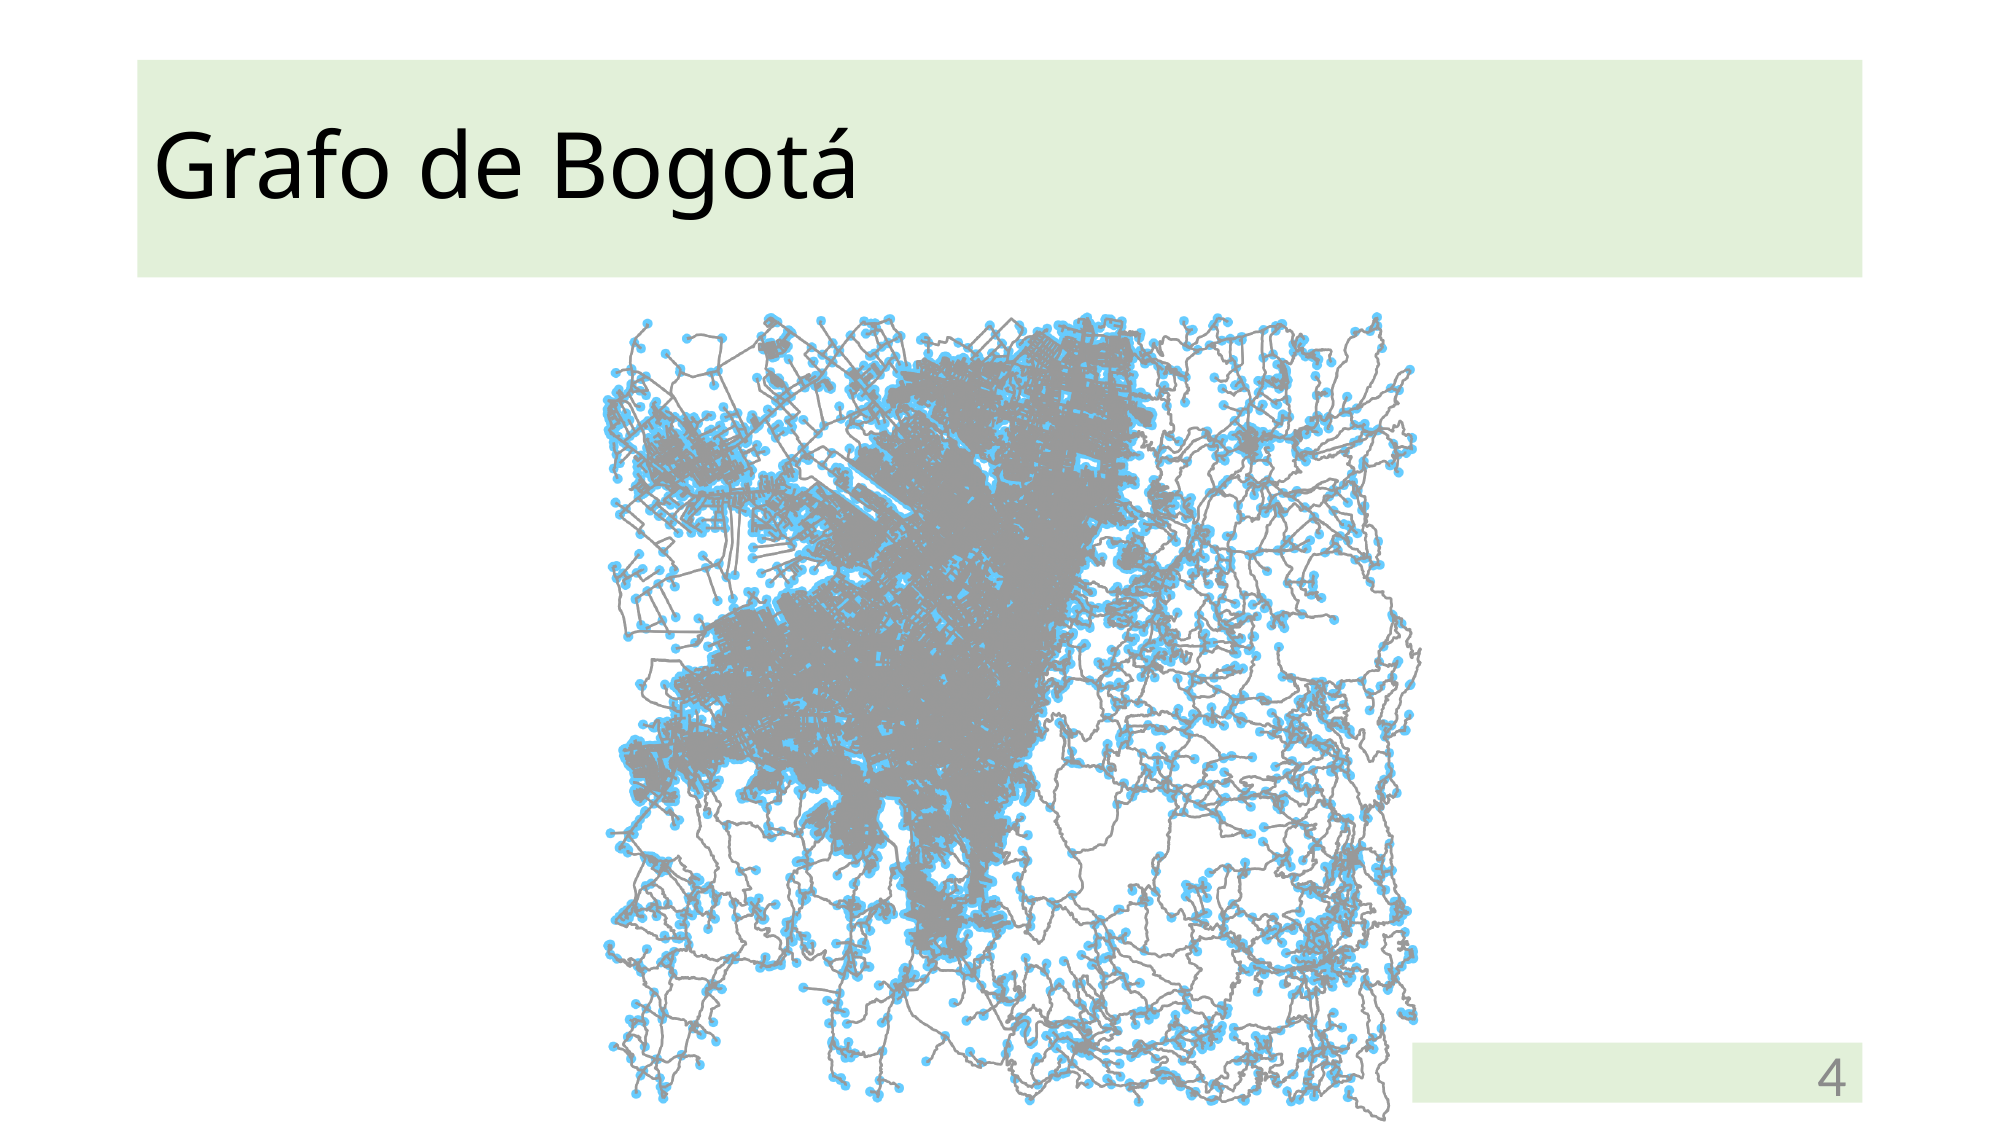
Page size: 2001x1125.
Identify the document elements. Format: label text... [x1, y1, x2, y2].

slide_number 4 [1545, 1042, 1863, 1103]
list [455, 168, 1545, 1125]
title Grafo de Bogotá [137, 59, 1863, 278]
